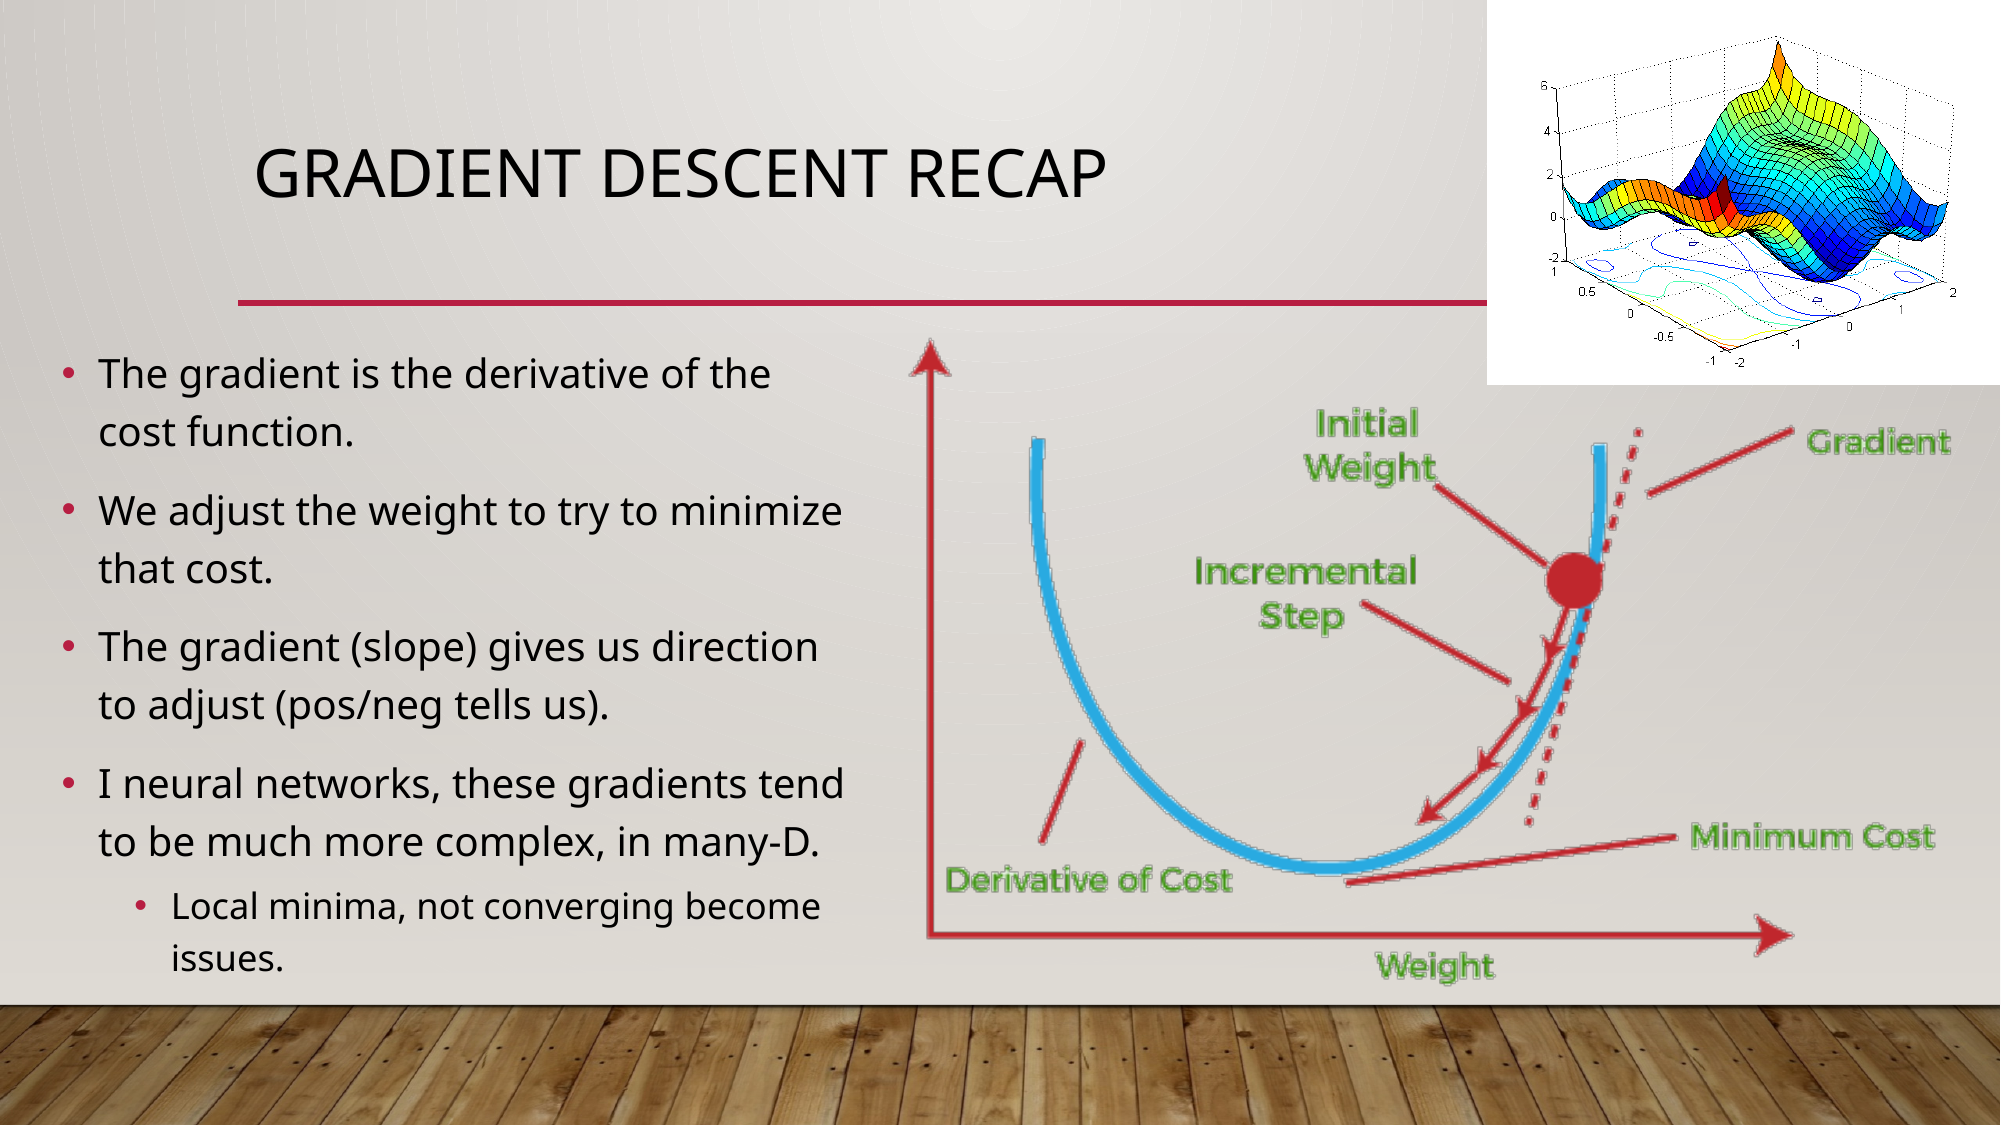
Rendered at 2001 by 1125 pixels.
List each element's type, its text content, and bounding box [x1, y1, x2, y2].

title Gradient Descent Recap [238, 131, 1486, 305]
picture [0, 1005, 2000, 1125]
picture [873, 0, 2000, 1002]
list The gradient is the derivative of the cost function. We adjust the weight to try to minimize that cost. The gradient (slope) gives us direction to adjust (pos/neg tells us). I neural networks, these gradients tend to be much more complex, in many-D. Local minima, not converging become issues. [46, 330, 873, 993]
